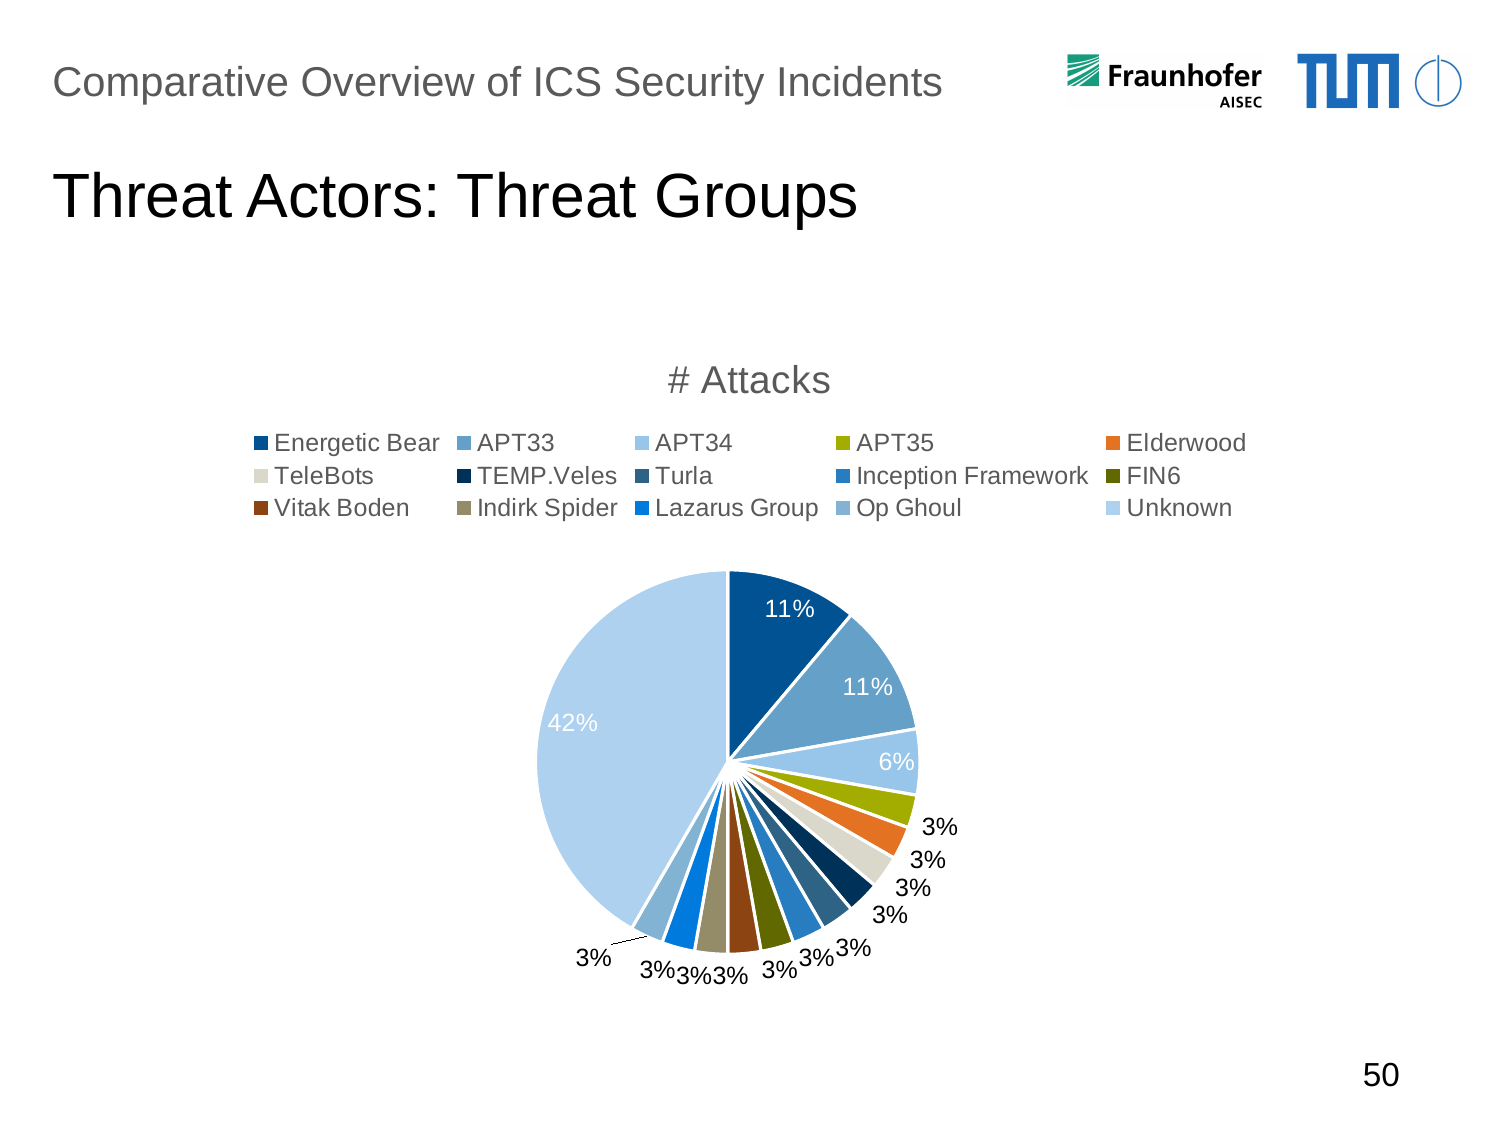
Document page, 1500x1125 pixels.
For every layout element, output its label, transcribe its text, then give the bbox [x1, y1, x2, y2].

picture [1066, 53, 1263, 109]
title Threat Actors: Threat Groups [52, 162, 1449, 231]
chart [51, 324, 1449, 1004]
text_box 50 [1362, 1047, 1500, 1094]
picture [1296, 53, 1472, 109]
text_box Comparative Overview of ICS Security Incidents [52, 37, 951, 105]
